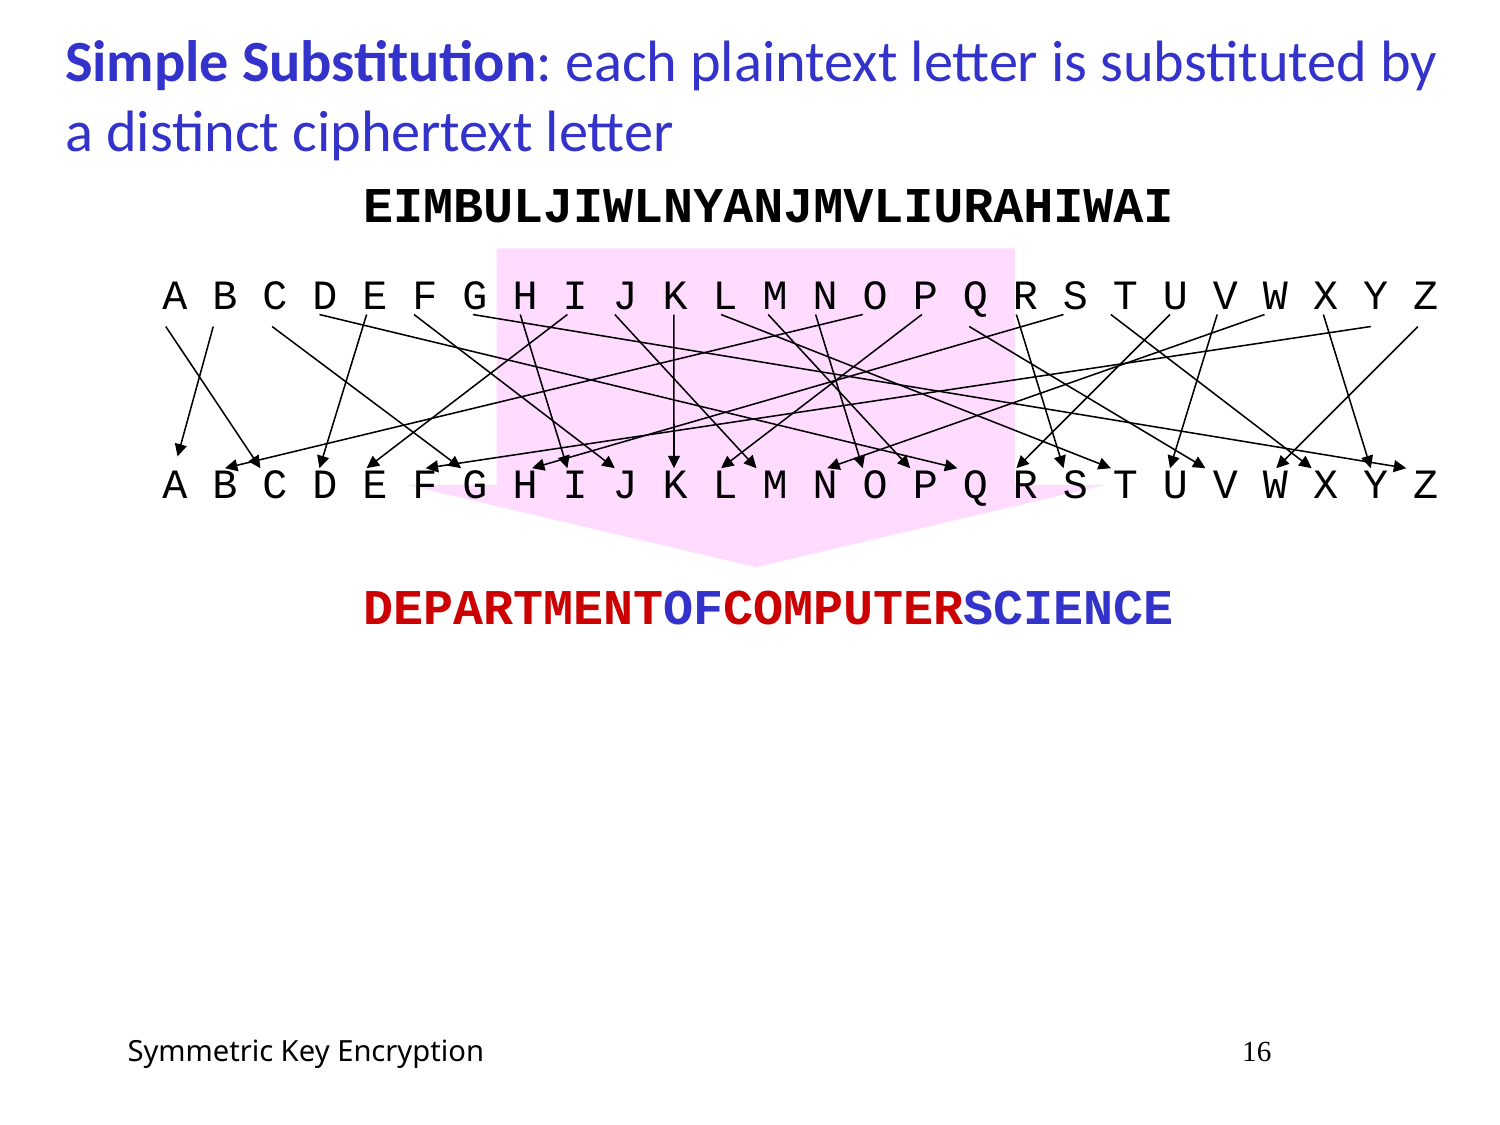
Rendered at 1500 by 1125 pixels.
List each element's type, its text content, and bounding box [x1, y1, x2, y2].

footer Symmetric Key Encryption 16 [112, 1024, 1401, 1101]
text_box EIMBULJIWLNYANJMVLIURAHIWAI [348, 165, 1199, 241]
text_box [147, 248, 1500, 568]
text_box DEPARTMENTOFCOMPUTERSCIENCE [348, 577, 1199, 642]
title Simple Substitution: each plaintext letter is substituted by a distinct ciphertext letter [50, 24, 1472, 161]
